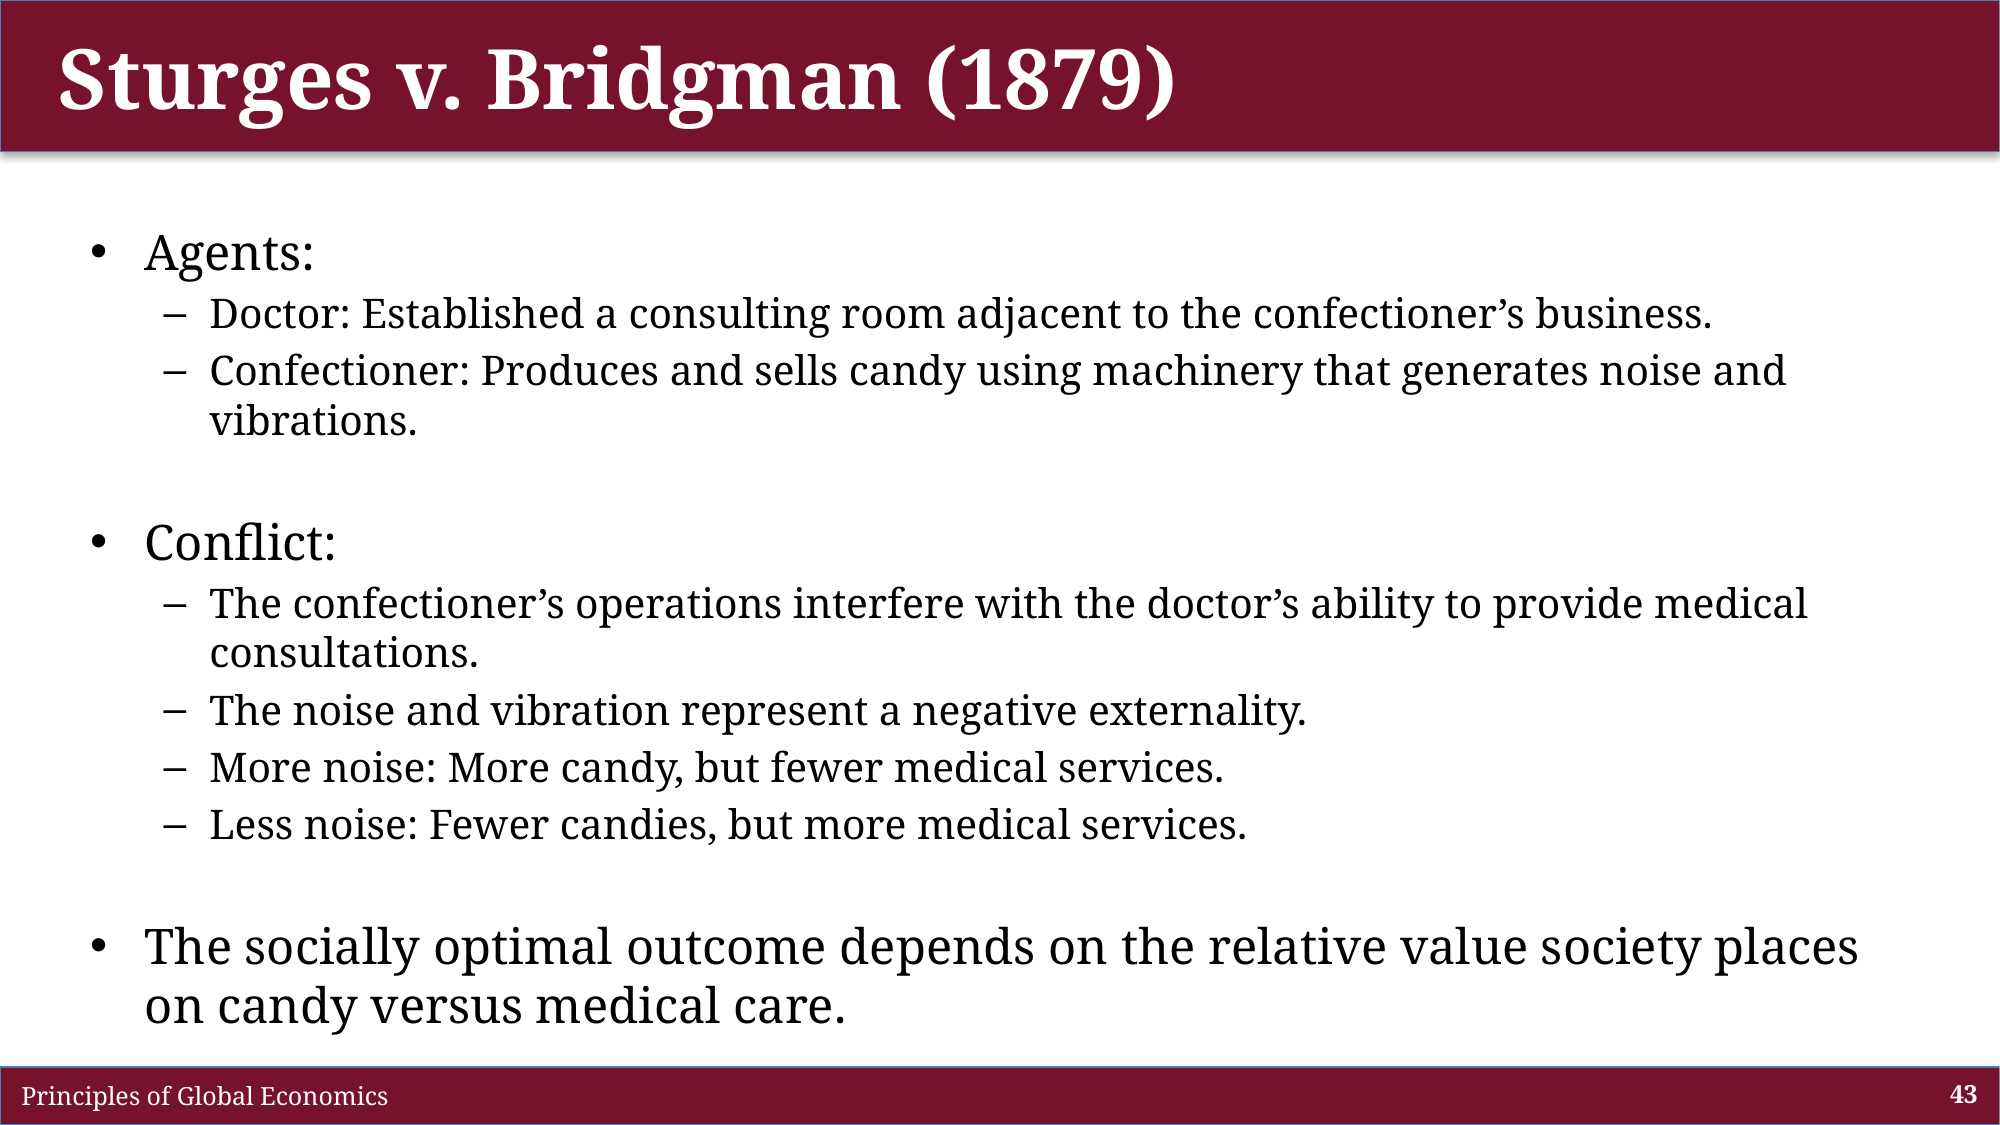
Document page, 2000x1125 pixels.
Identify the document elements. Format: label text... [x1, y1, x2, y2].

footer Principles of Global Economics [0, 1066, 475, 1125]
text_box [475, 1066, 1649, 1125]
slide_number 43 [1649, 1066, 2000, 1125]
title Sturges v. Bridgman (1879) [0, 0, 2000, 152]
list Agents: Doctor: Established a consulting room adjacent to the confectioner’s business. Confectioner: Produces and sells candy using machinery that generates noise and vibrations. Conflict: The confectioner’s operations interfere with the doctor’s ability to provide medical consultations. The noise and vibration represent a negative externality. More noise: More candy, but fewer medical services. Less noise: Fewer candies, but more medical services. The socially optimal outcome depends on the relative value society places on candy versus medical care. [75, 213, 1911, 1047]
